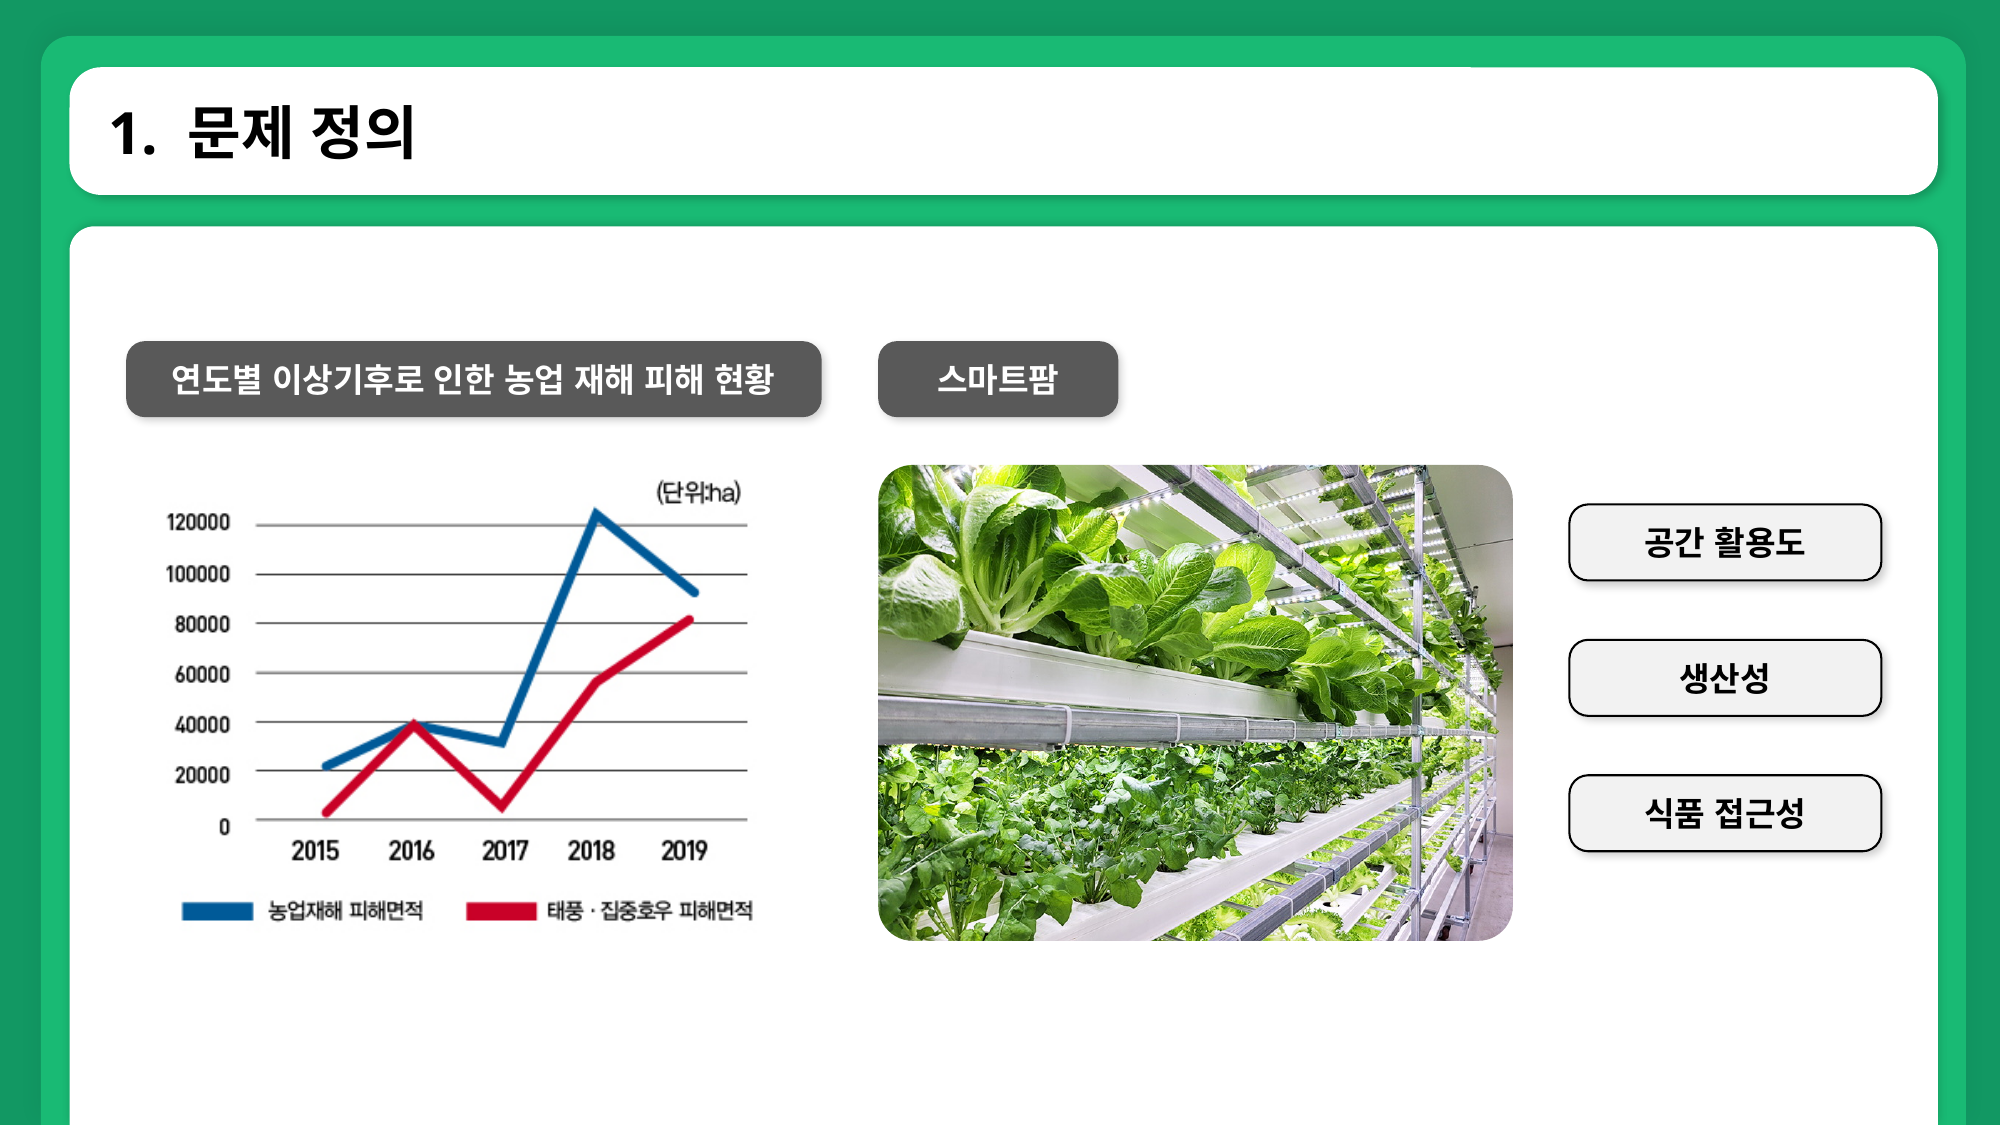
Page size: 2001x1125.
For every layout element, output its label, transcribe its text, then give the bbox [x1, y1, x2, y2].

text_box [39, 34, 1967, 1125]
text_box 1. 문제 정의 [68, 66, 1939, 196]
text_box 연도별 이상기후로 인한 농업 재해 피해 현황 [125, 340, 823, 419]
text_box [68, 225, 1939, 1125]
picture [140, 464, 808, 951]
picture [878, 464, 1513, 941]
text_box 생산성 [1568, 638, 1883, 717]
text_box 식품 접근성 [1568, 774, 1883, 853]
text_box 스마트팜 [877, 340, 1120, 419]
text_box 공간 활용도 [1568, 503, 1883, 582]
